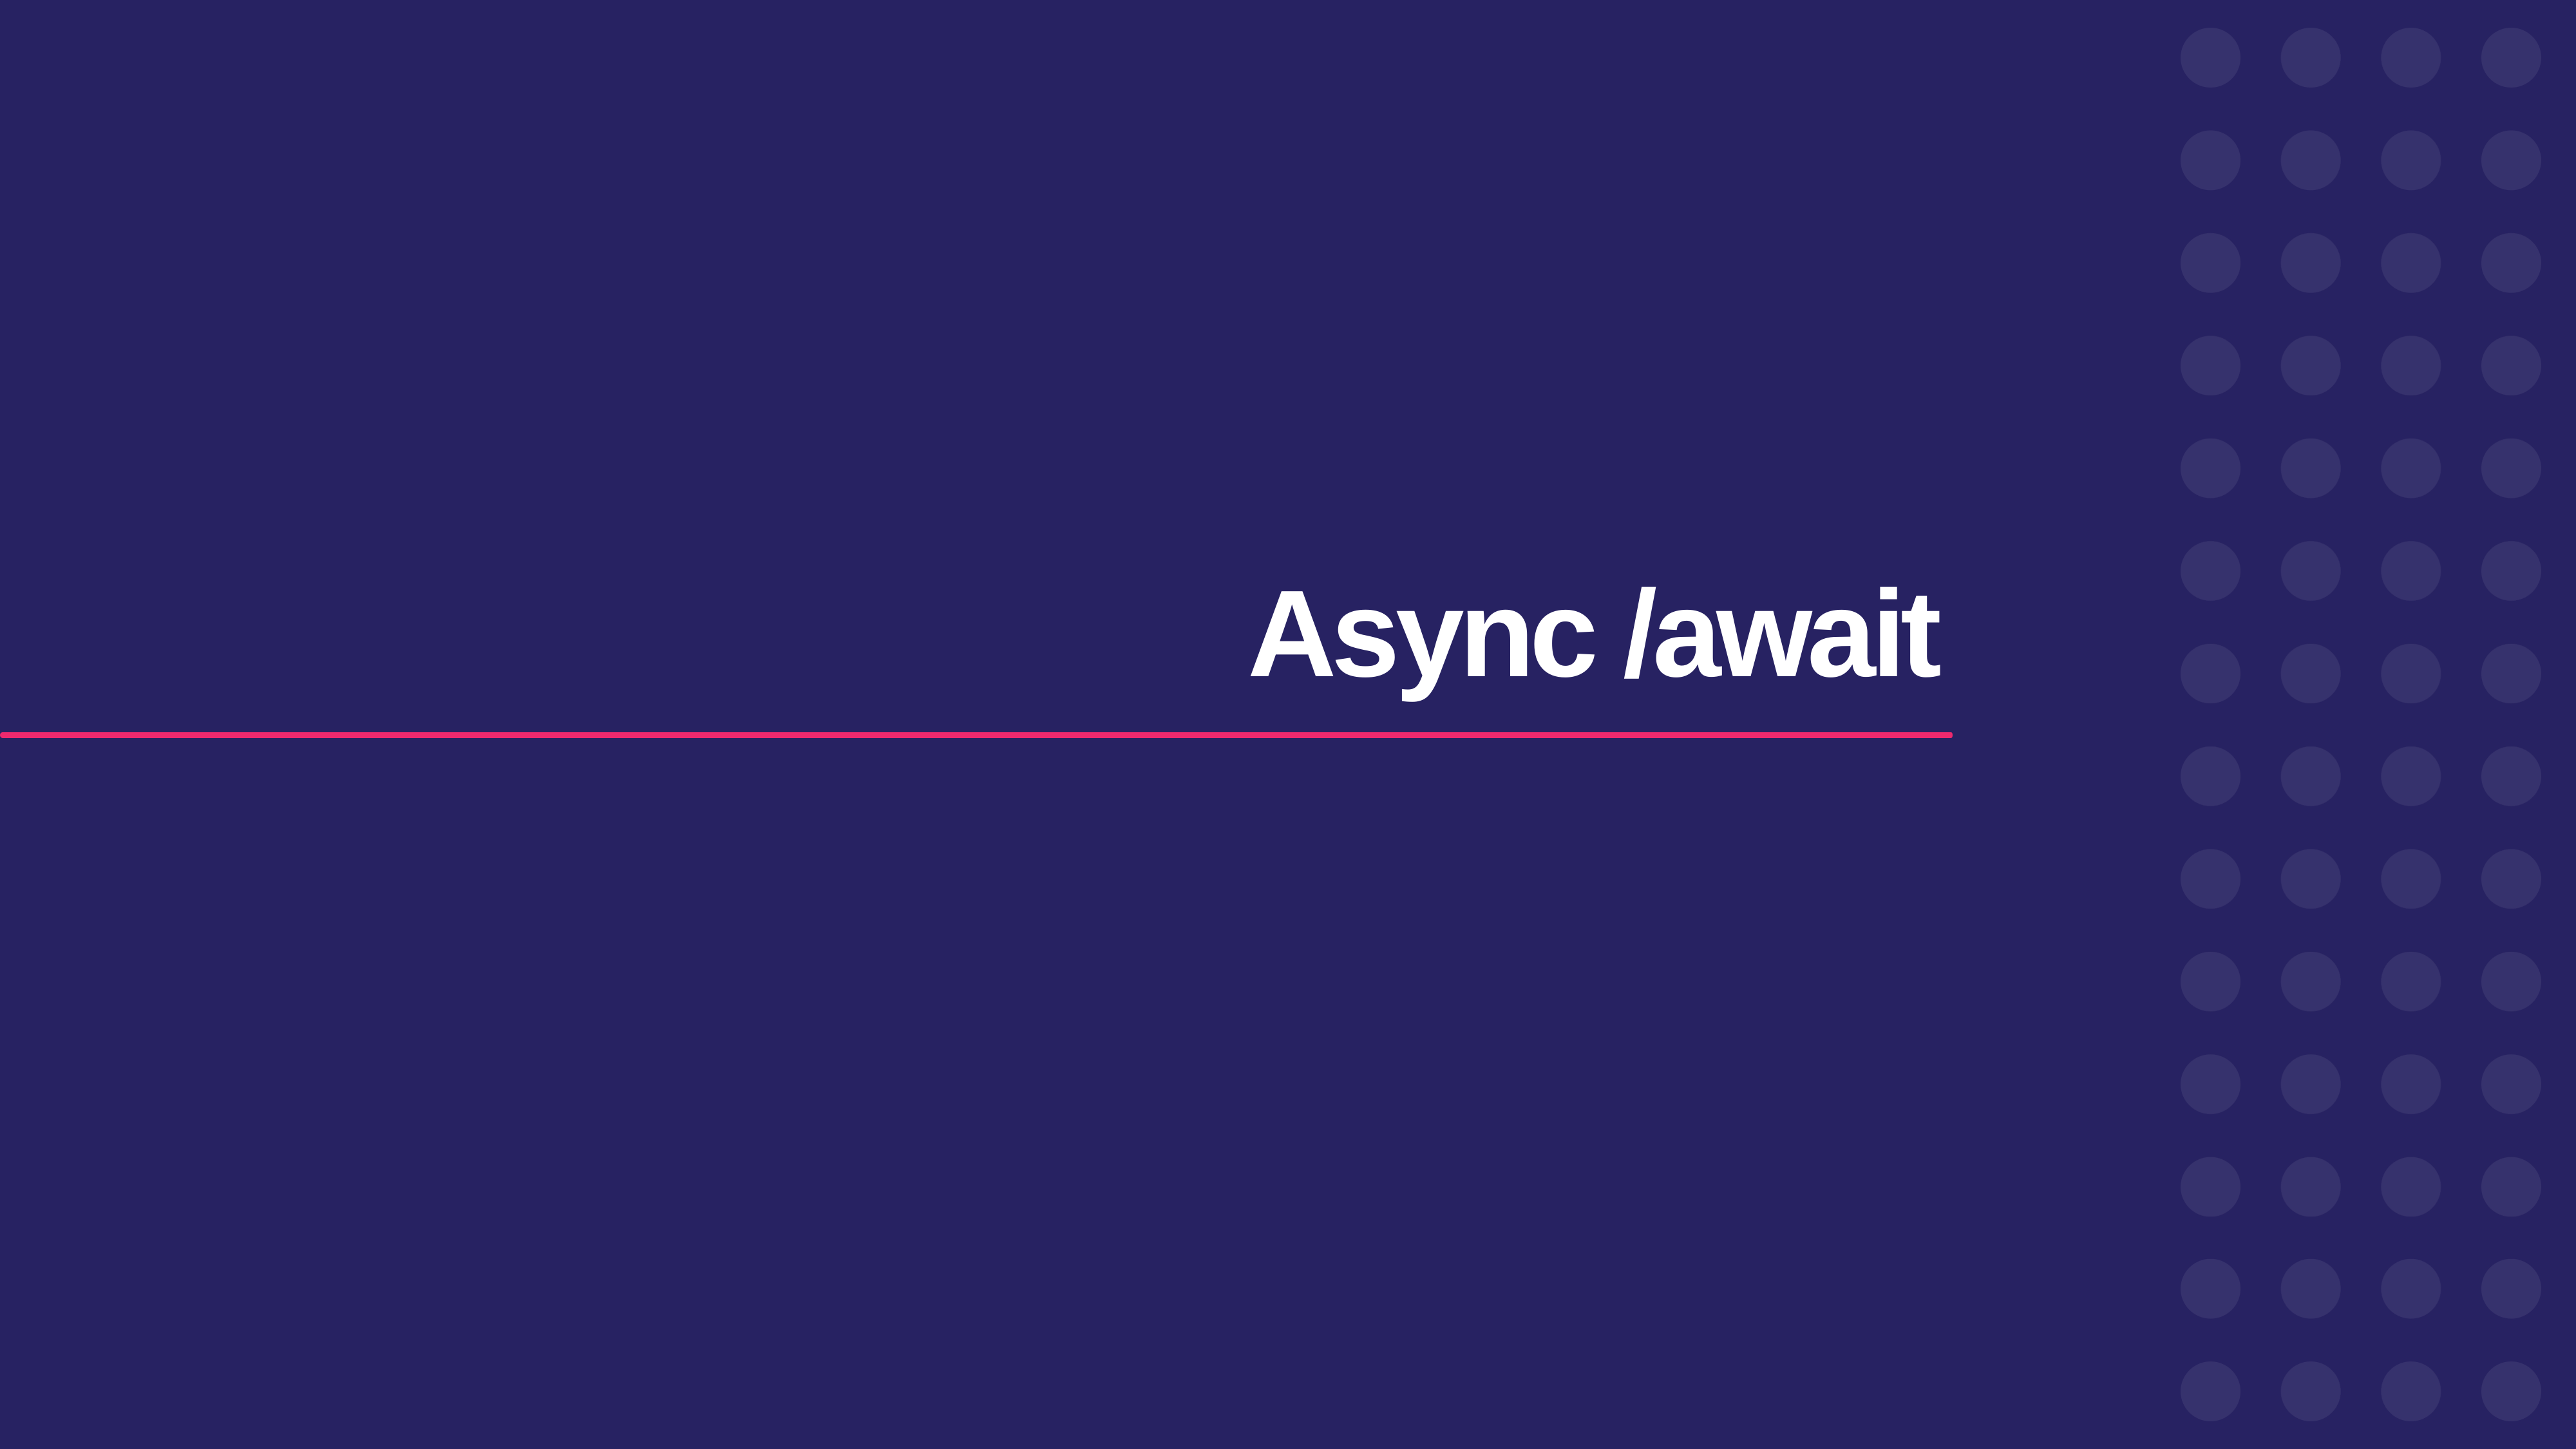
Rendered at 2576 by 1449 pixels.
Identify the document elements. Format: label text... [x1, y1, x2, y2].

picture [0, 732, 1953, 738]
title Async /await [91, 341, 1948, 706]
